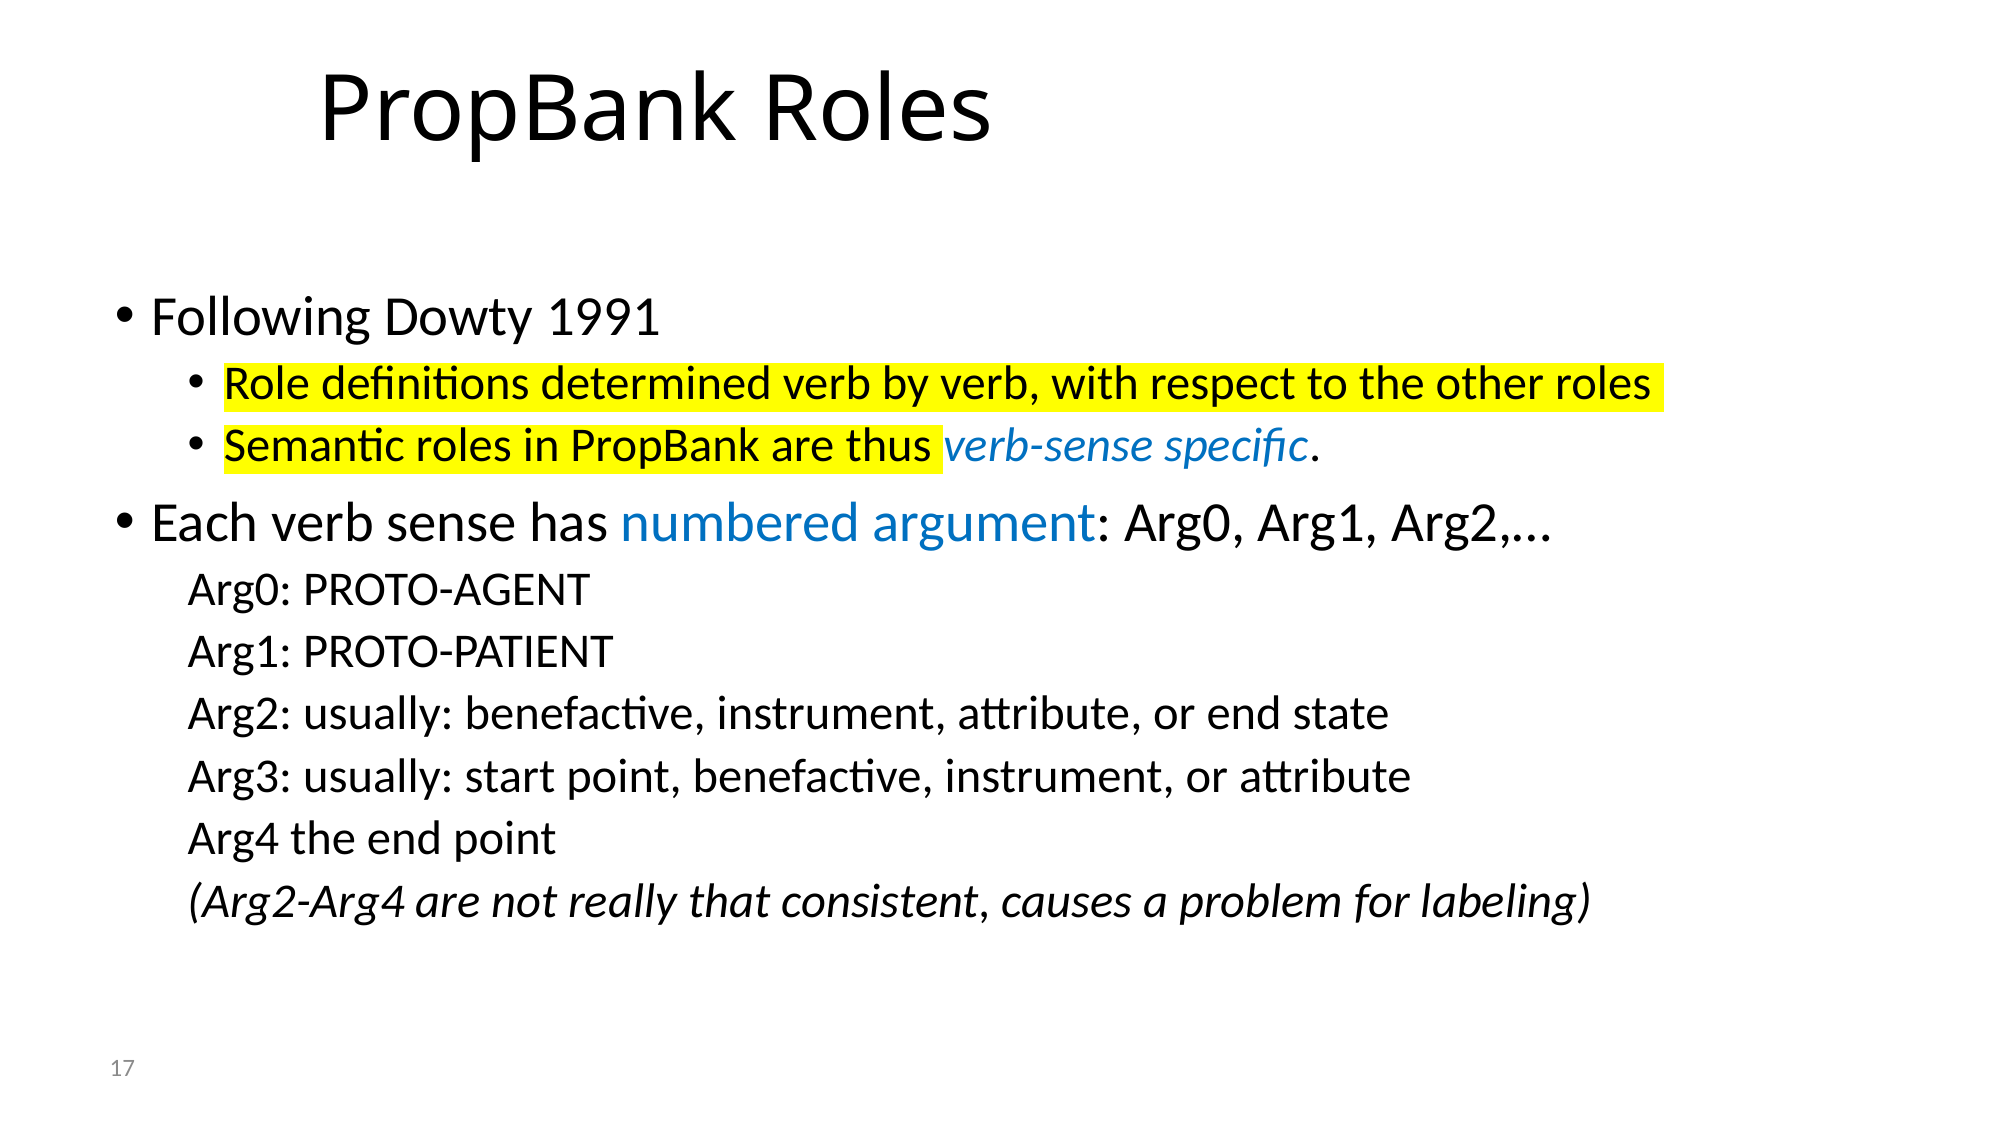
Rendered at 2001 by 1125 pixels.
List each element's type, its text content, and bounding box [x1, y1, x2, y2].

list Following Dowty 1991 Role definitions determined verb by verb, with respect to the other roles Semantic roles in PropBank are thus verb-sense specific. Each verb sense has numbered argument: Arg0, Arg1, Arg2,… Arg0: PROTO-AGENT Arg1: PROTO-PATIENT Arg2: usually: benefactive, instrument, attribute, or end state Arg3: usually: start point, benefactive, instrument, or attribute Arg4 the end point (Arg2-Arg4 are not really that consistent, causes a problem for labeling) [99, 279, 1967, 942]
slide_number 17 [66, 1029, 150, 1105]
title PropBank Roles [302, 29, 1937, 192]
